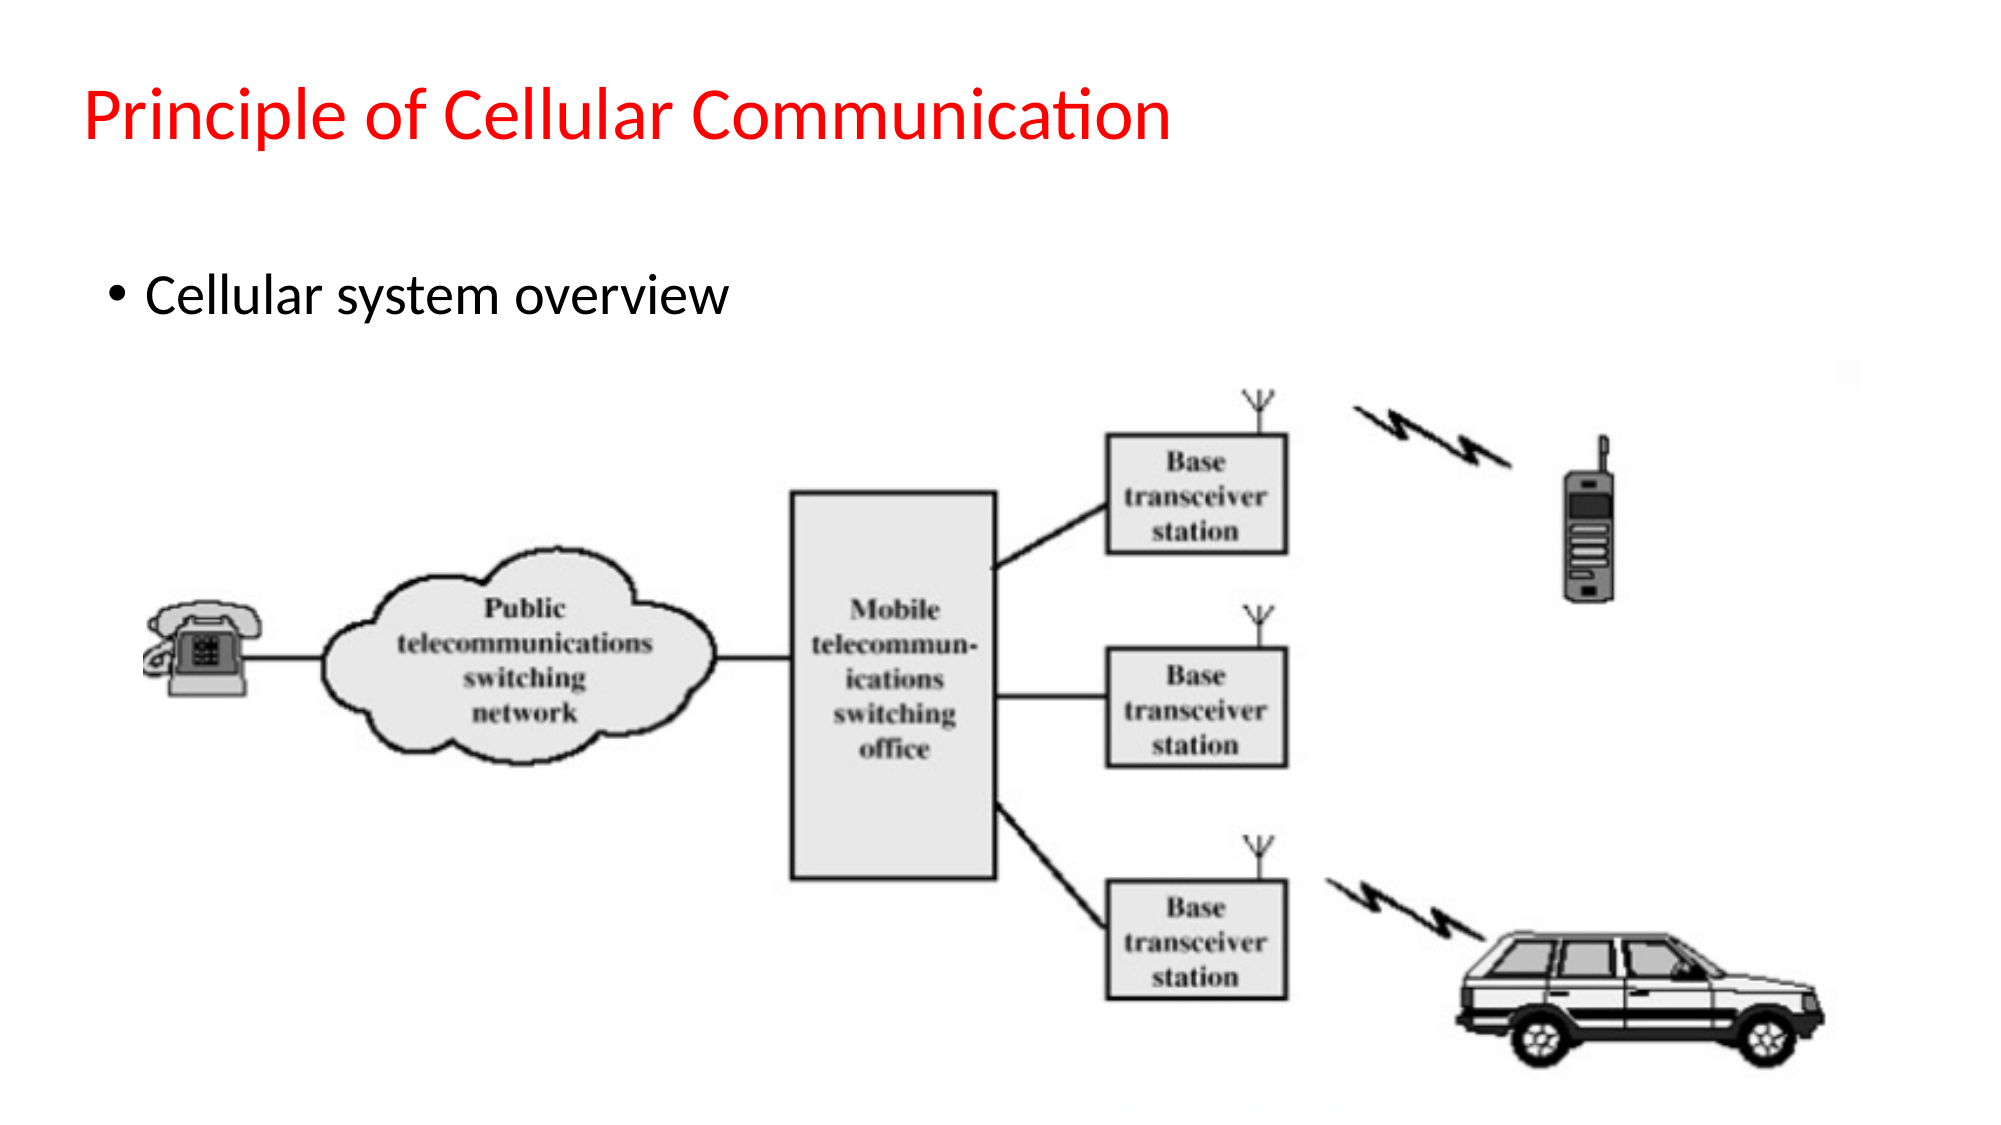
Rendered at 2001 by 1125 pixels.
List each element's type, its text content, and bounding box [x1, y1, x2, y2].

title Principle of Cellular Communication [68, 39, 1794, 191]
picture [143, 357, 1861, 1109]
list Cellular system overview [92, 256, 1818, 971]
